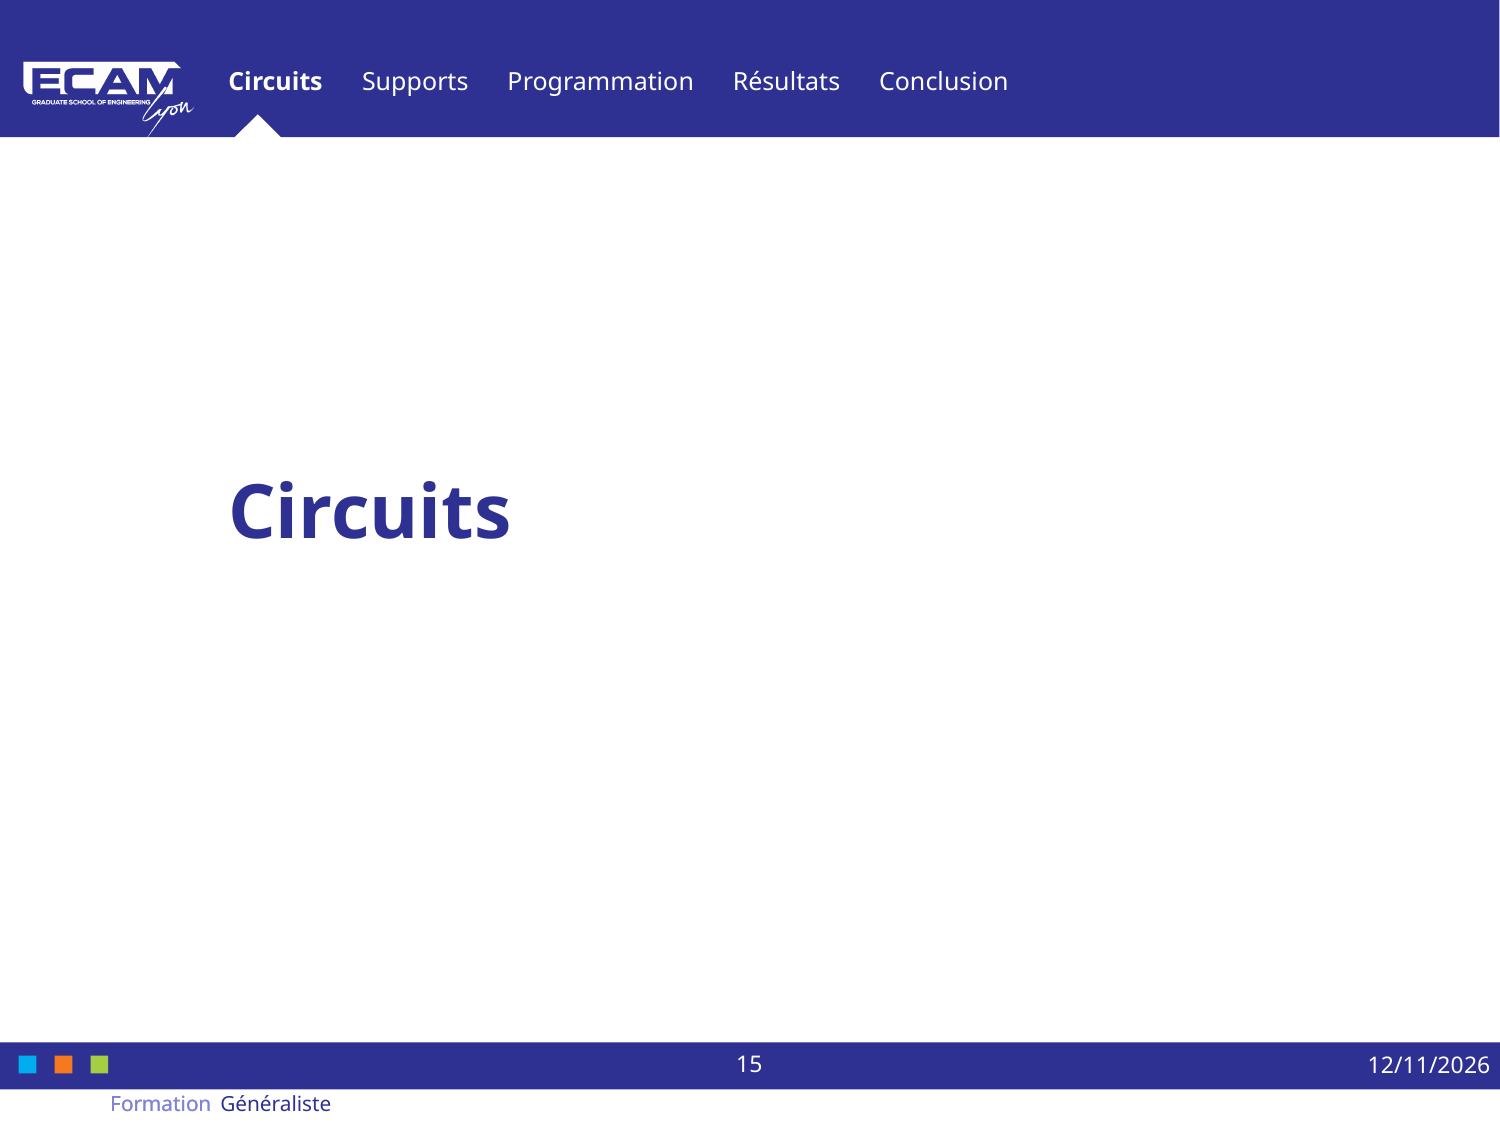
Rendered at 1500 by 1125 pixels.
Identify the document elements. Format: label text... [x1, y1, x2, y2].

title Circuits [213, 218, 1377, 561]
picture [18, 55, 195, 140]
slide_number 15 [693, 1042, 806, 1090]
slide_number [1229, 1042, 1491, 1090]
